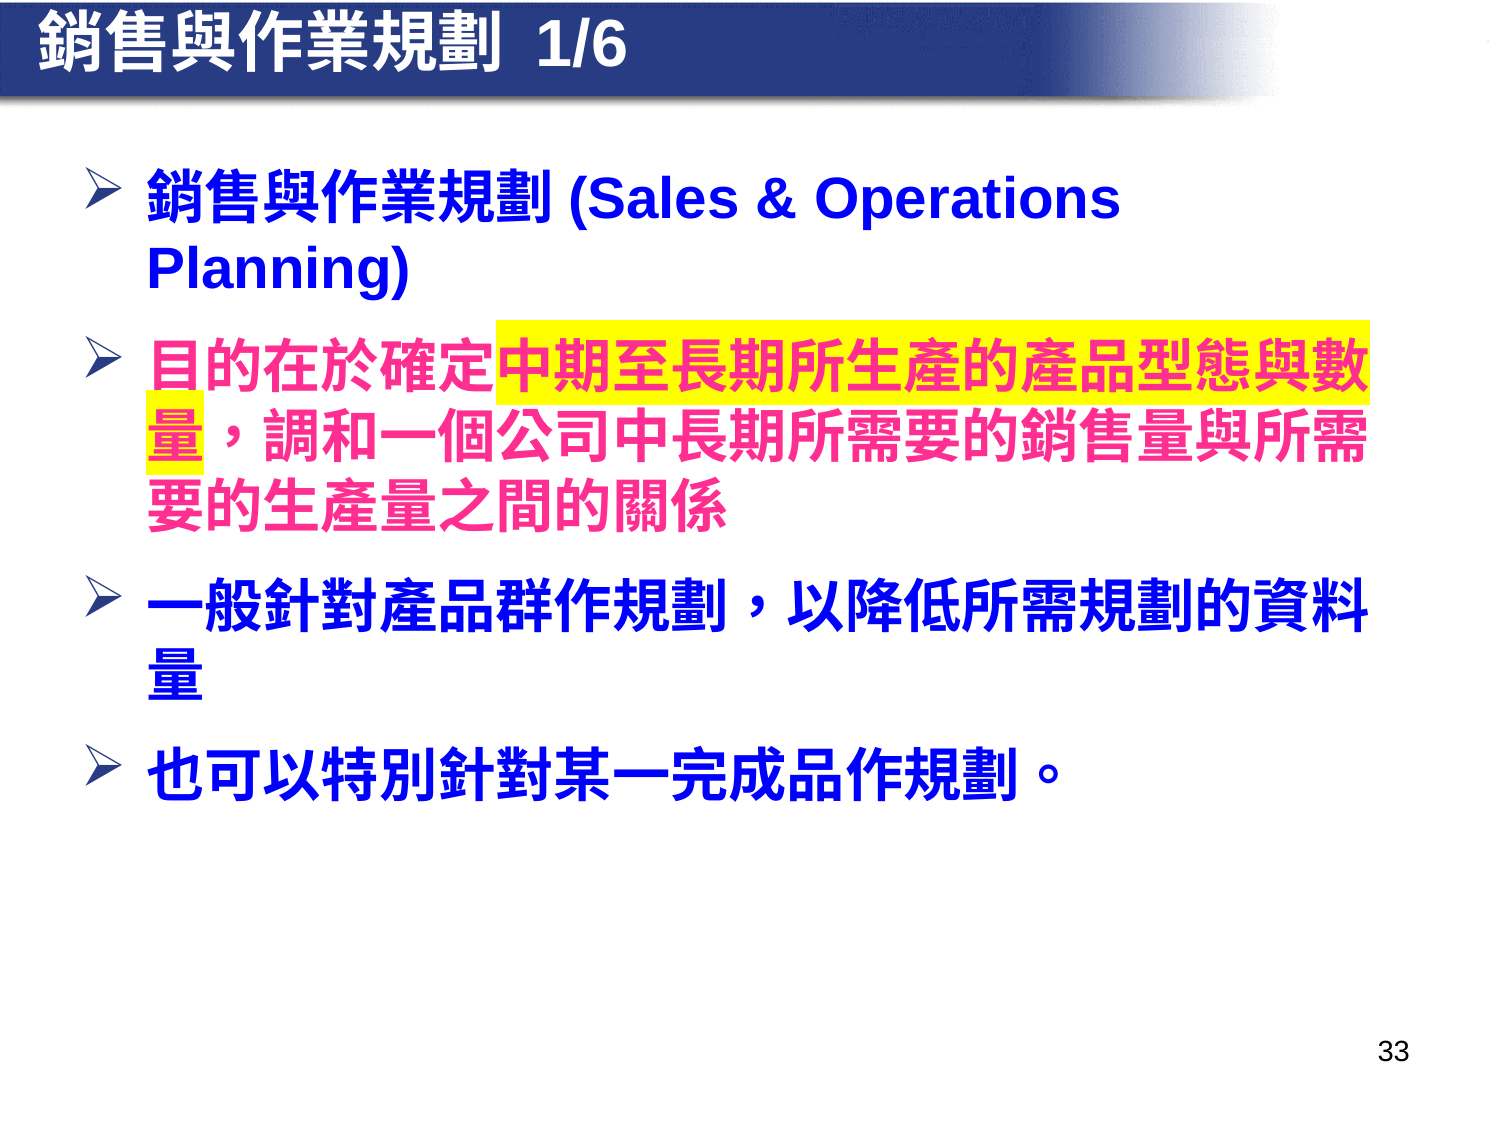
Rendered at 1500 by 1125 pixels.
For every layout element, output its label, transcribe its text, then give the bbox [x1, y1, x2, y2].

picture [0, 0, 1500, 114]
list 銷售與作業規劃(Sales & Operations Planning) 目的在於確定中期至長期所生產的產品型態與數量，調和一個公司中長期所需要的銷售量與所需要的生產量之間的關係 一般針對產品群作規劃，以降低所需規劃的資料量 也可以特別針對某一完成品作規劃。 [80, 160, 1381, 856]
slide_number 33 [1074, 1024, 1425, 1103]
title 銷售與作業規劃 1/6 [37, 0, 1163, 93]
